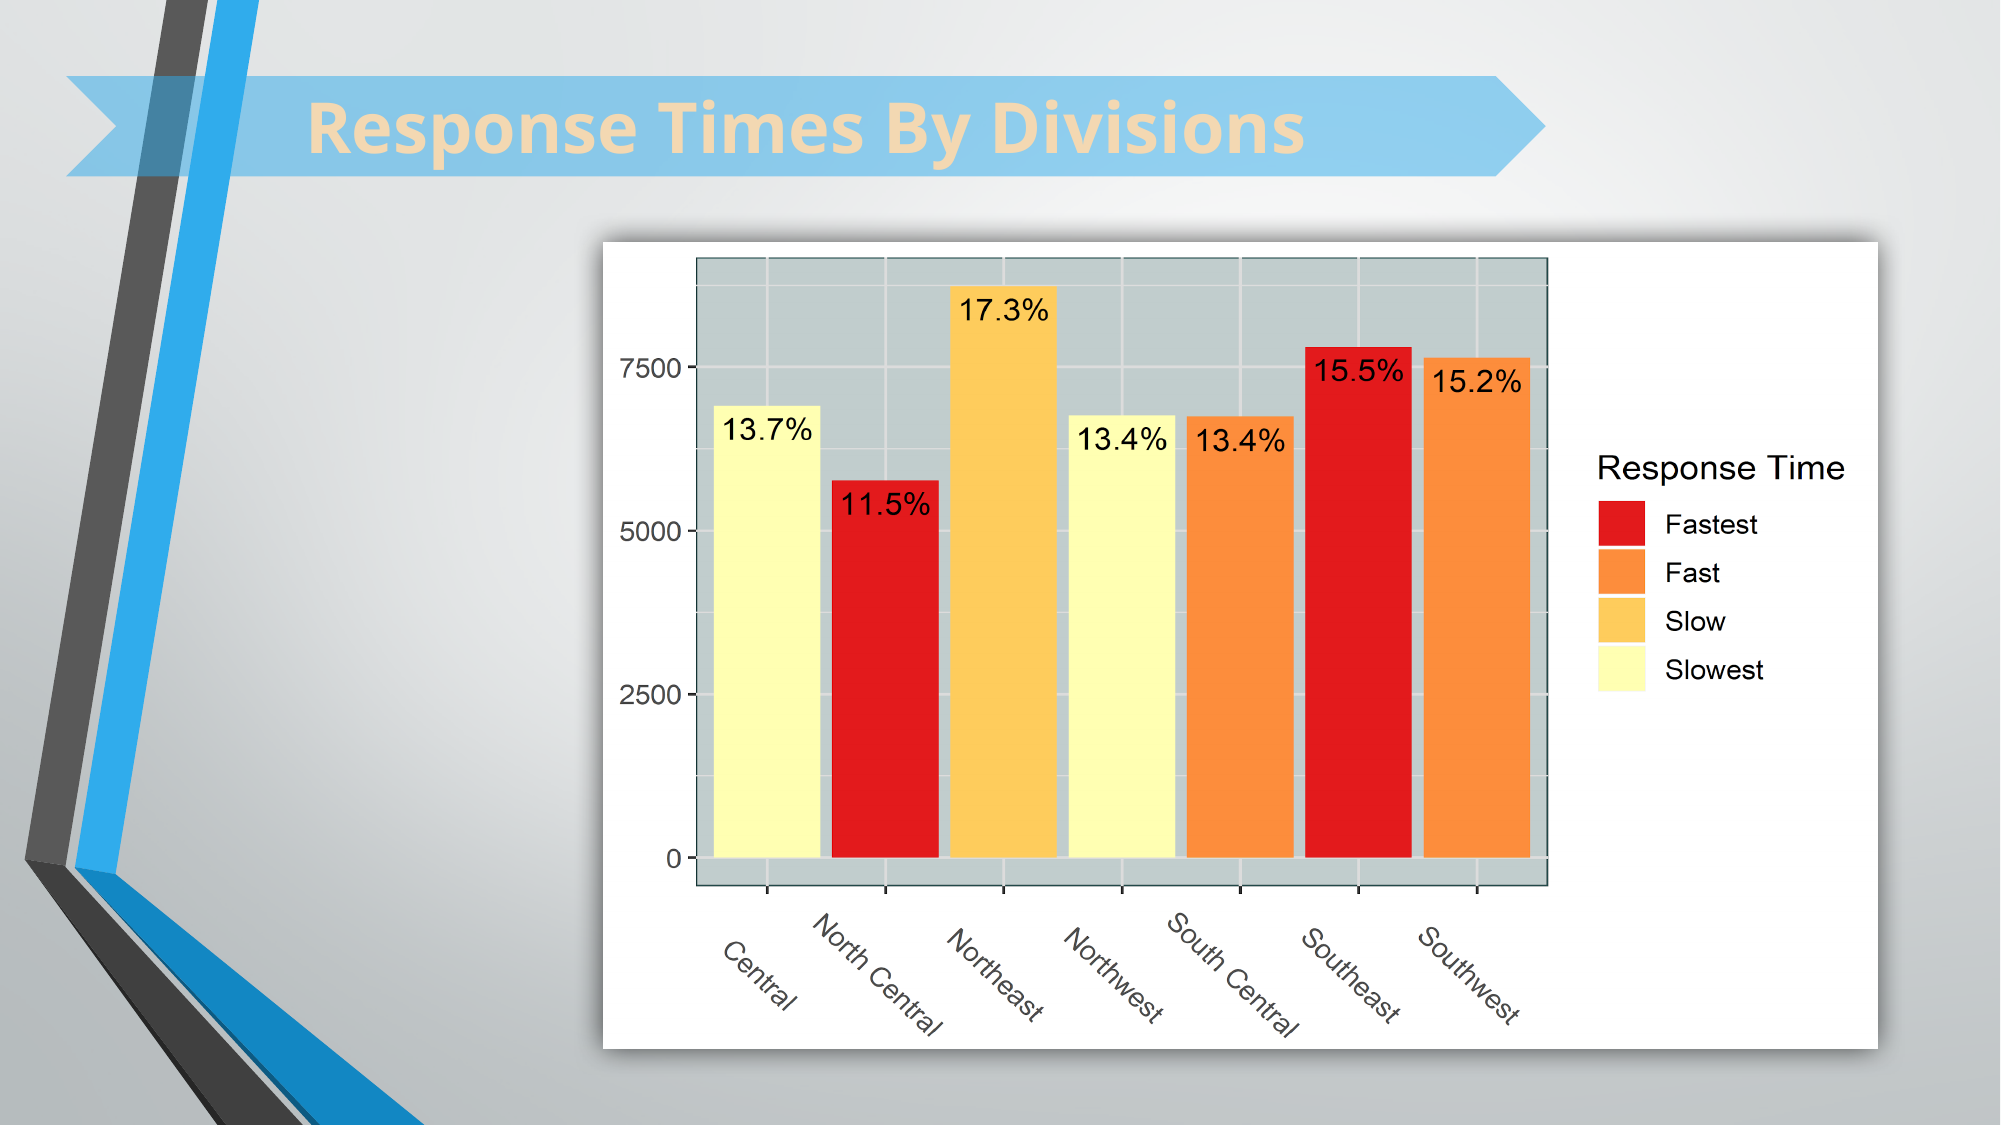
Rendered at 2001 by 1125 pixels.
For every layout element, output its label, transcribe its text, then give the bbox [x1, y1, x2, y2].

picture [603, 242, 1878, 1050]
text_box Response Times By Divisions [66, 76, 1546, 177]
